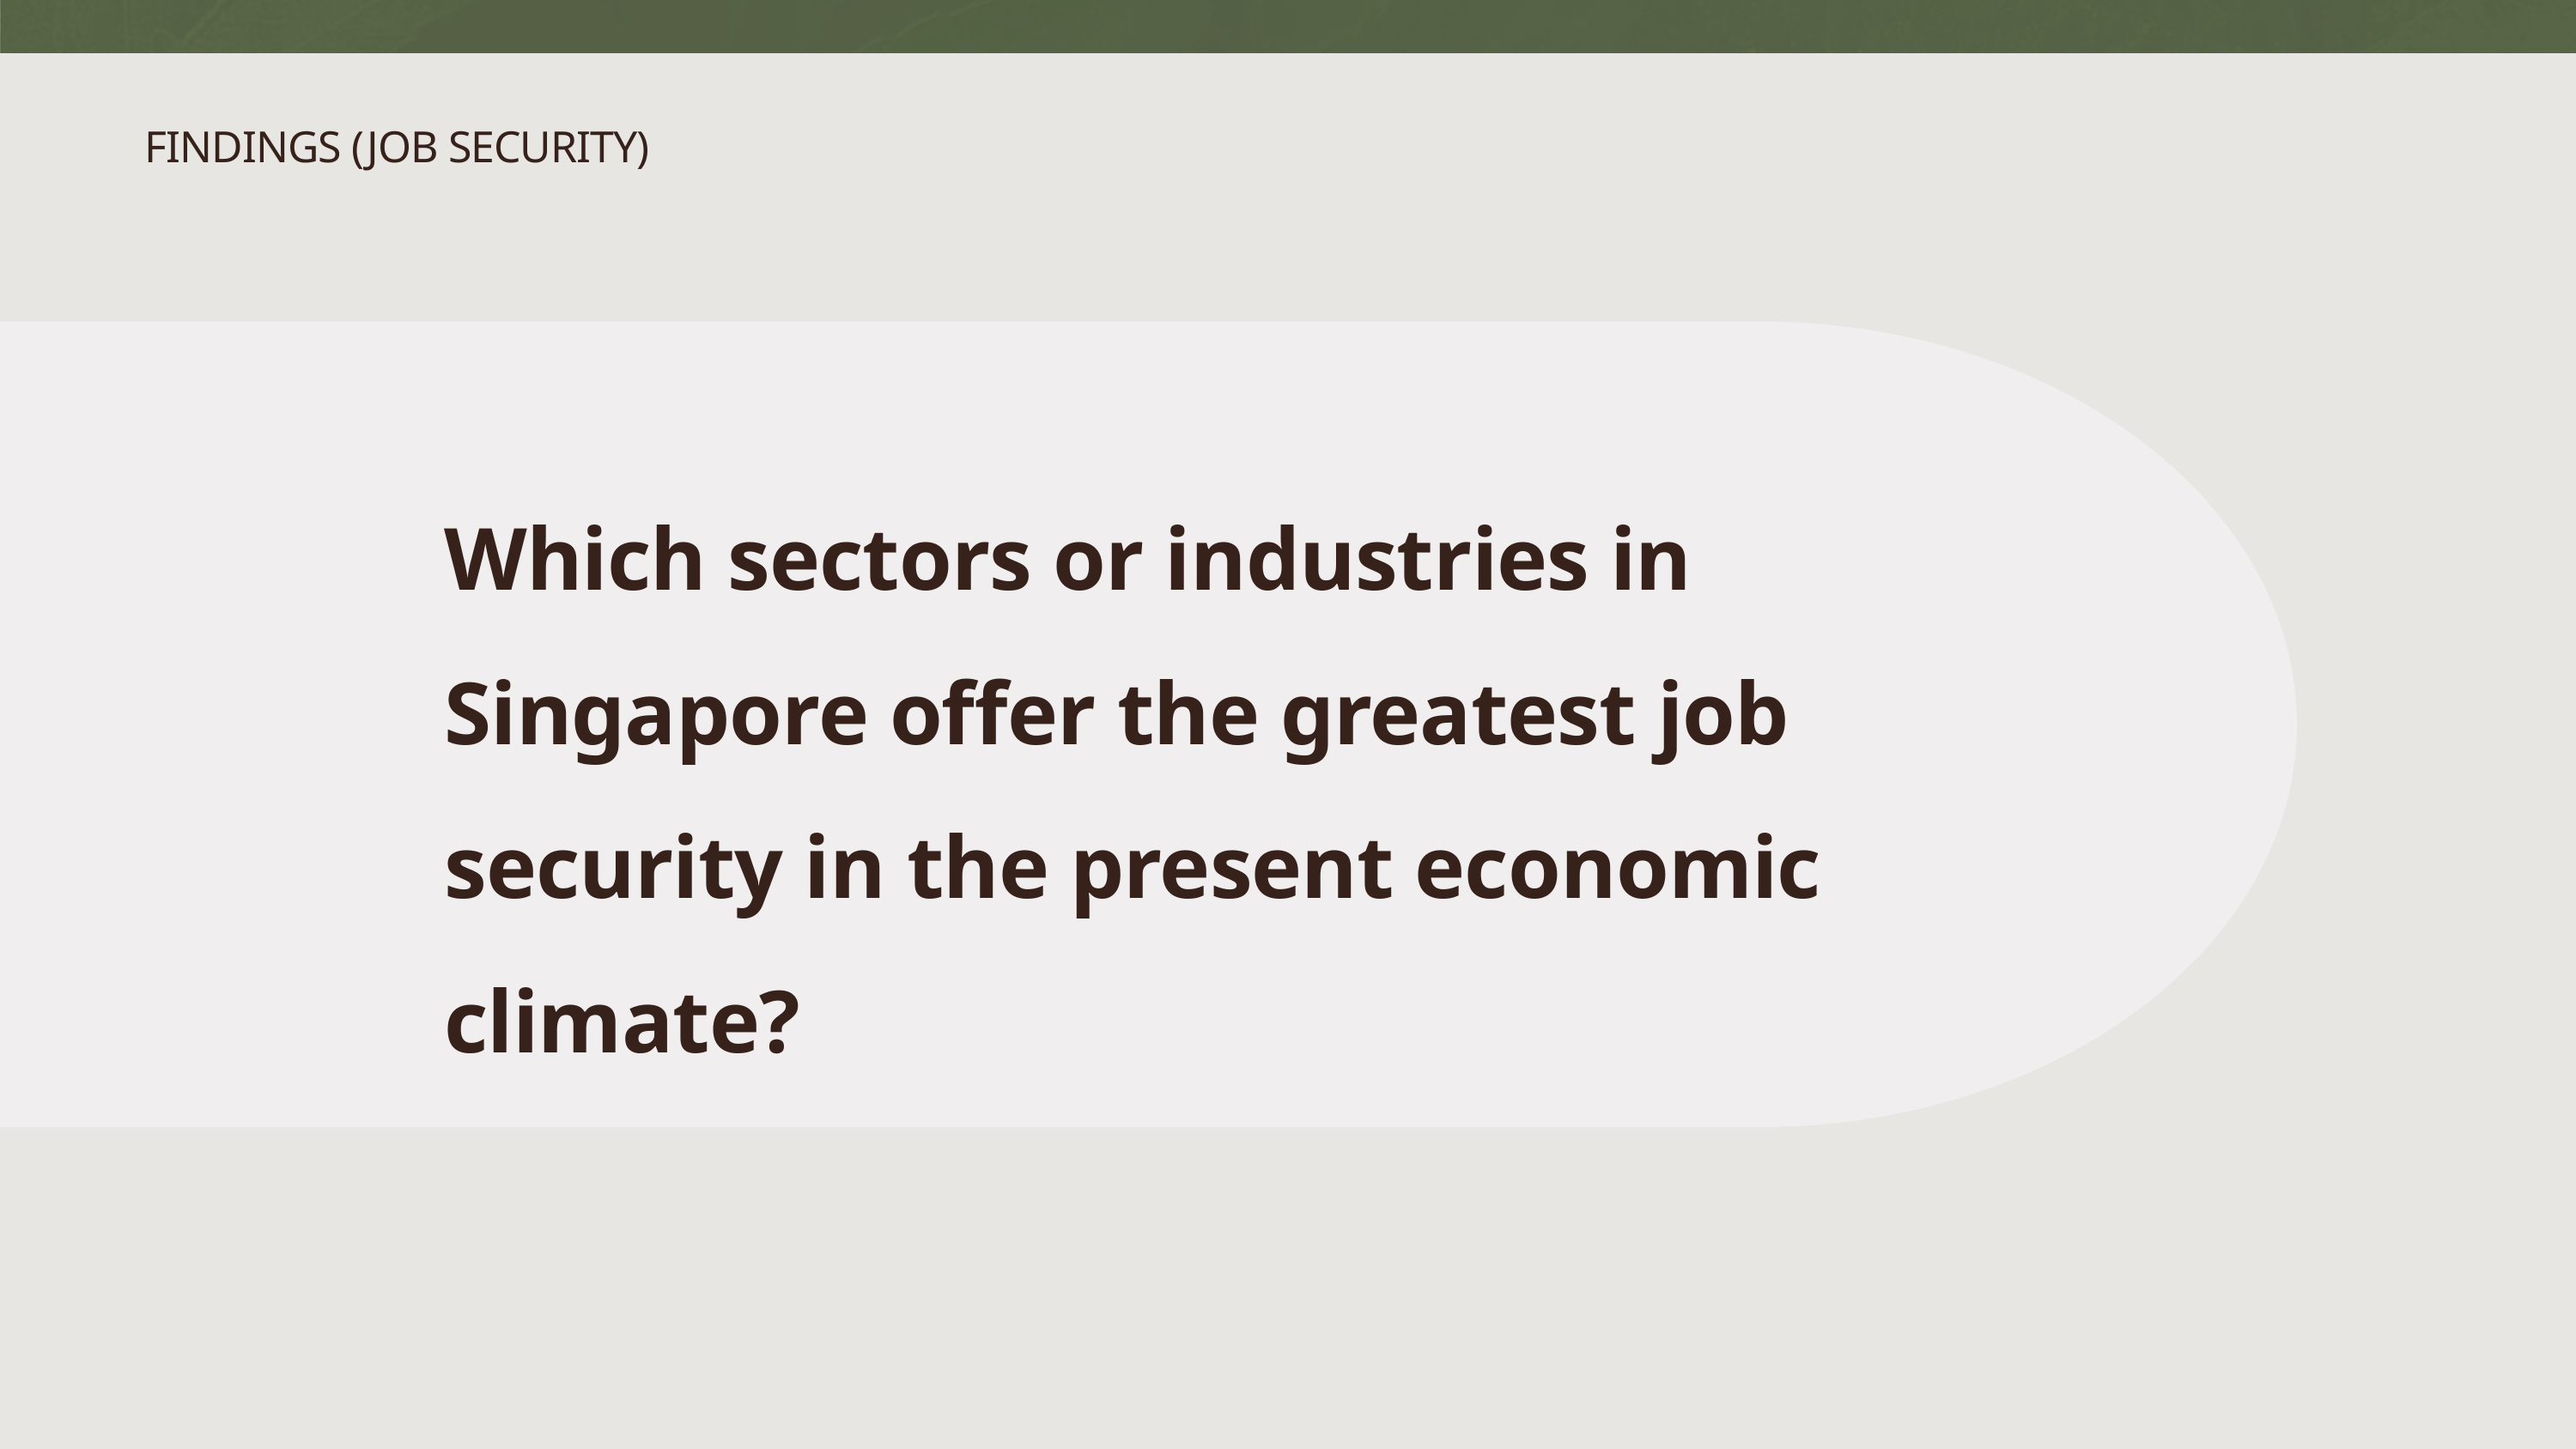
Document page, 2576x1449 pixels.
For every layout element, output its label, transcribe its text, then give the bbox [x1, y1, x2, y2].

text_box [0, 321, 2298, 1128]
text_box [0, 0, 2576, 53]
text_box FINDINGS (JOB SECURITY) [144, 111, 923, 172]
